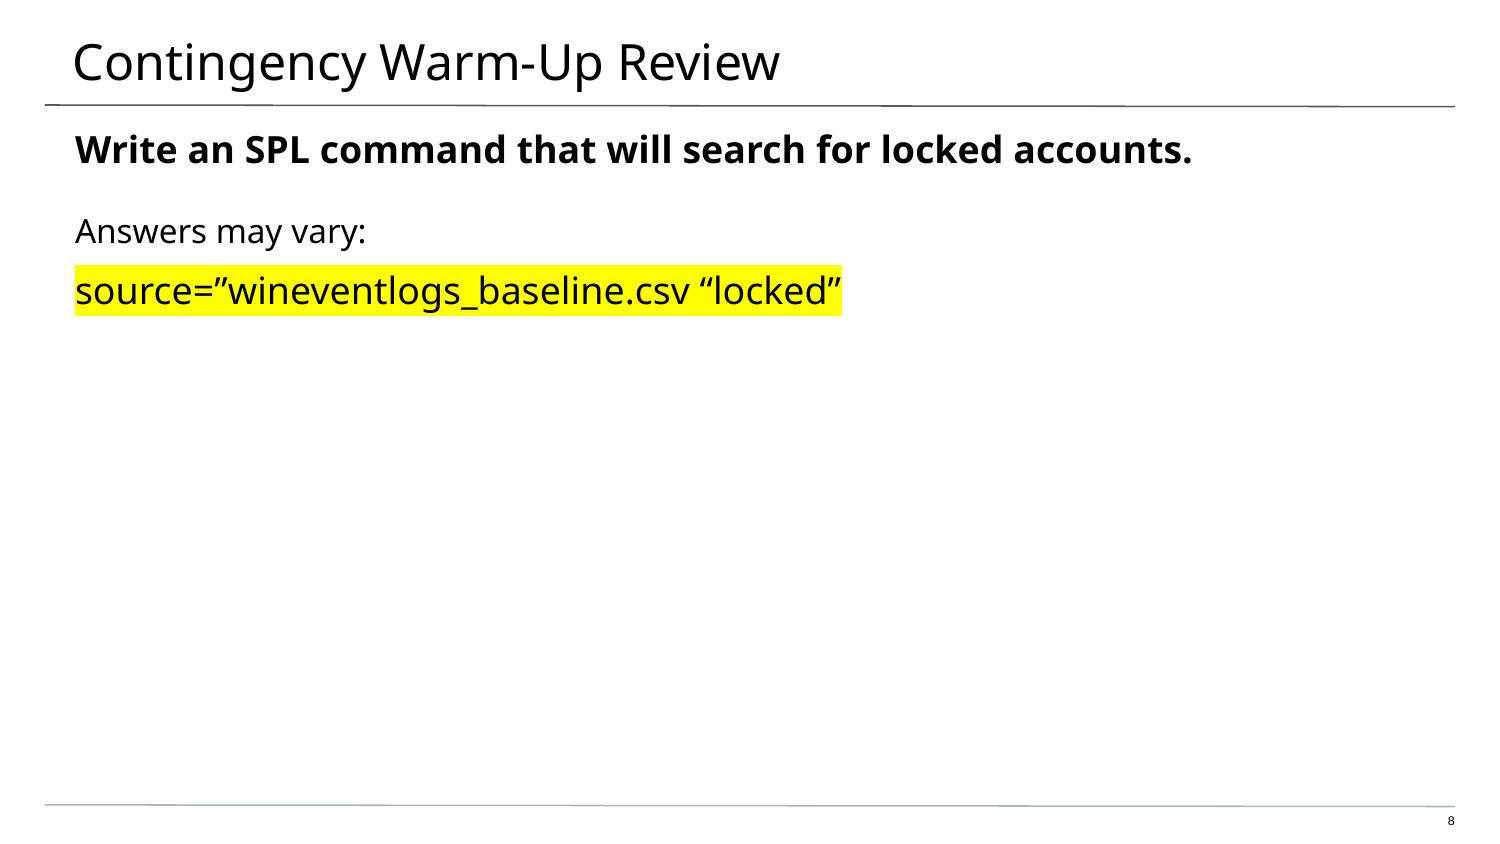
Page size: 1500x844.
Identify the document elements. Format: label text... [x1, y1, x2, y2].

subtitle Write an SPL command that will search for locked accounts. [0, 110, 1500, 171]
slide_number 8 [1412, 813, 1455, 831]
list Answers may vary: source=”wineventlogs_baseline.csv “locked” [0, 210, 1500, 400]
title Contingency Warm-Up Review [0, 0, 1500, 88]
